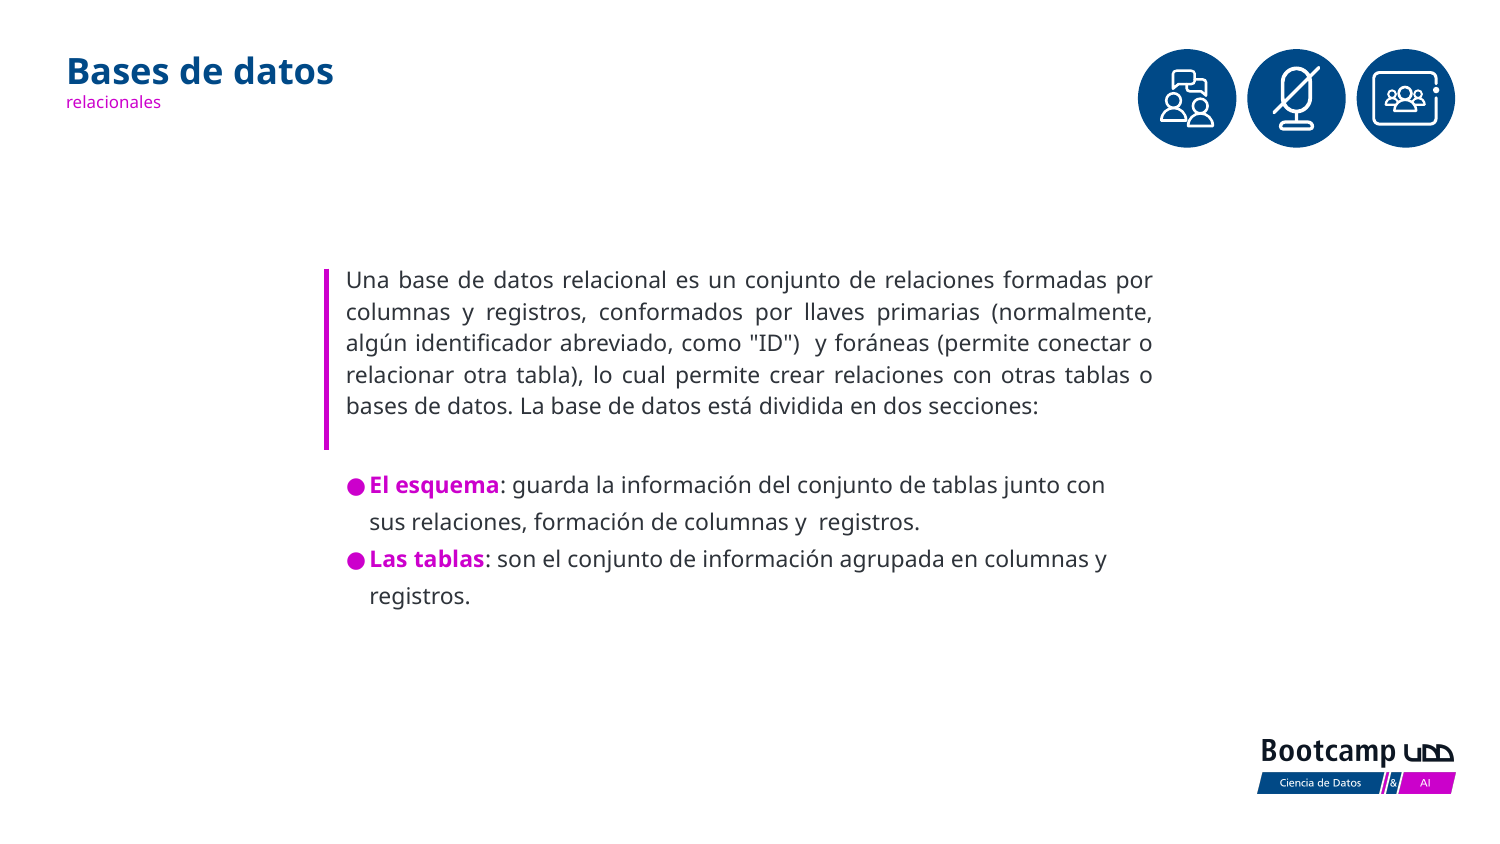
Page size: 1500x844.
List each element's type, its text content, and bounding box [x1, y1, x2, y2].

text_box Una base de datos relacional es un conjunto de relaciones formadas por columnas y registros, conformados por llaves primarias (normalmente, algún identificador abreviado, como "ID") y foráneas (permite conectar o relacionar otra tabla), lo cual permite crear relaciones con otras tablas o bases de datos. La base de datos está dividida en dos secciones: El esquema: guarda la información del conjunto de tablas junto con sus relaciones, formación de columnas y registros. Las tablas: son el conjunto de información agrupada en columnas y registros. [334, 250, 1166, 690]
title Bases de datos relacionales [51, 32, 972, 127]
picture [1257, 739, 1456, 794]
